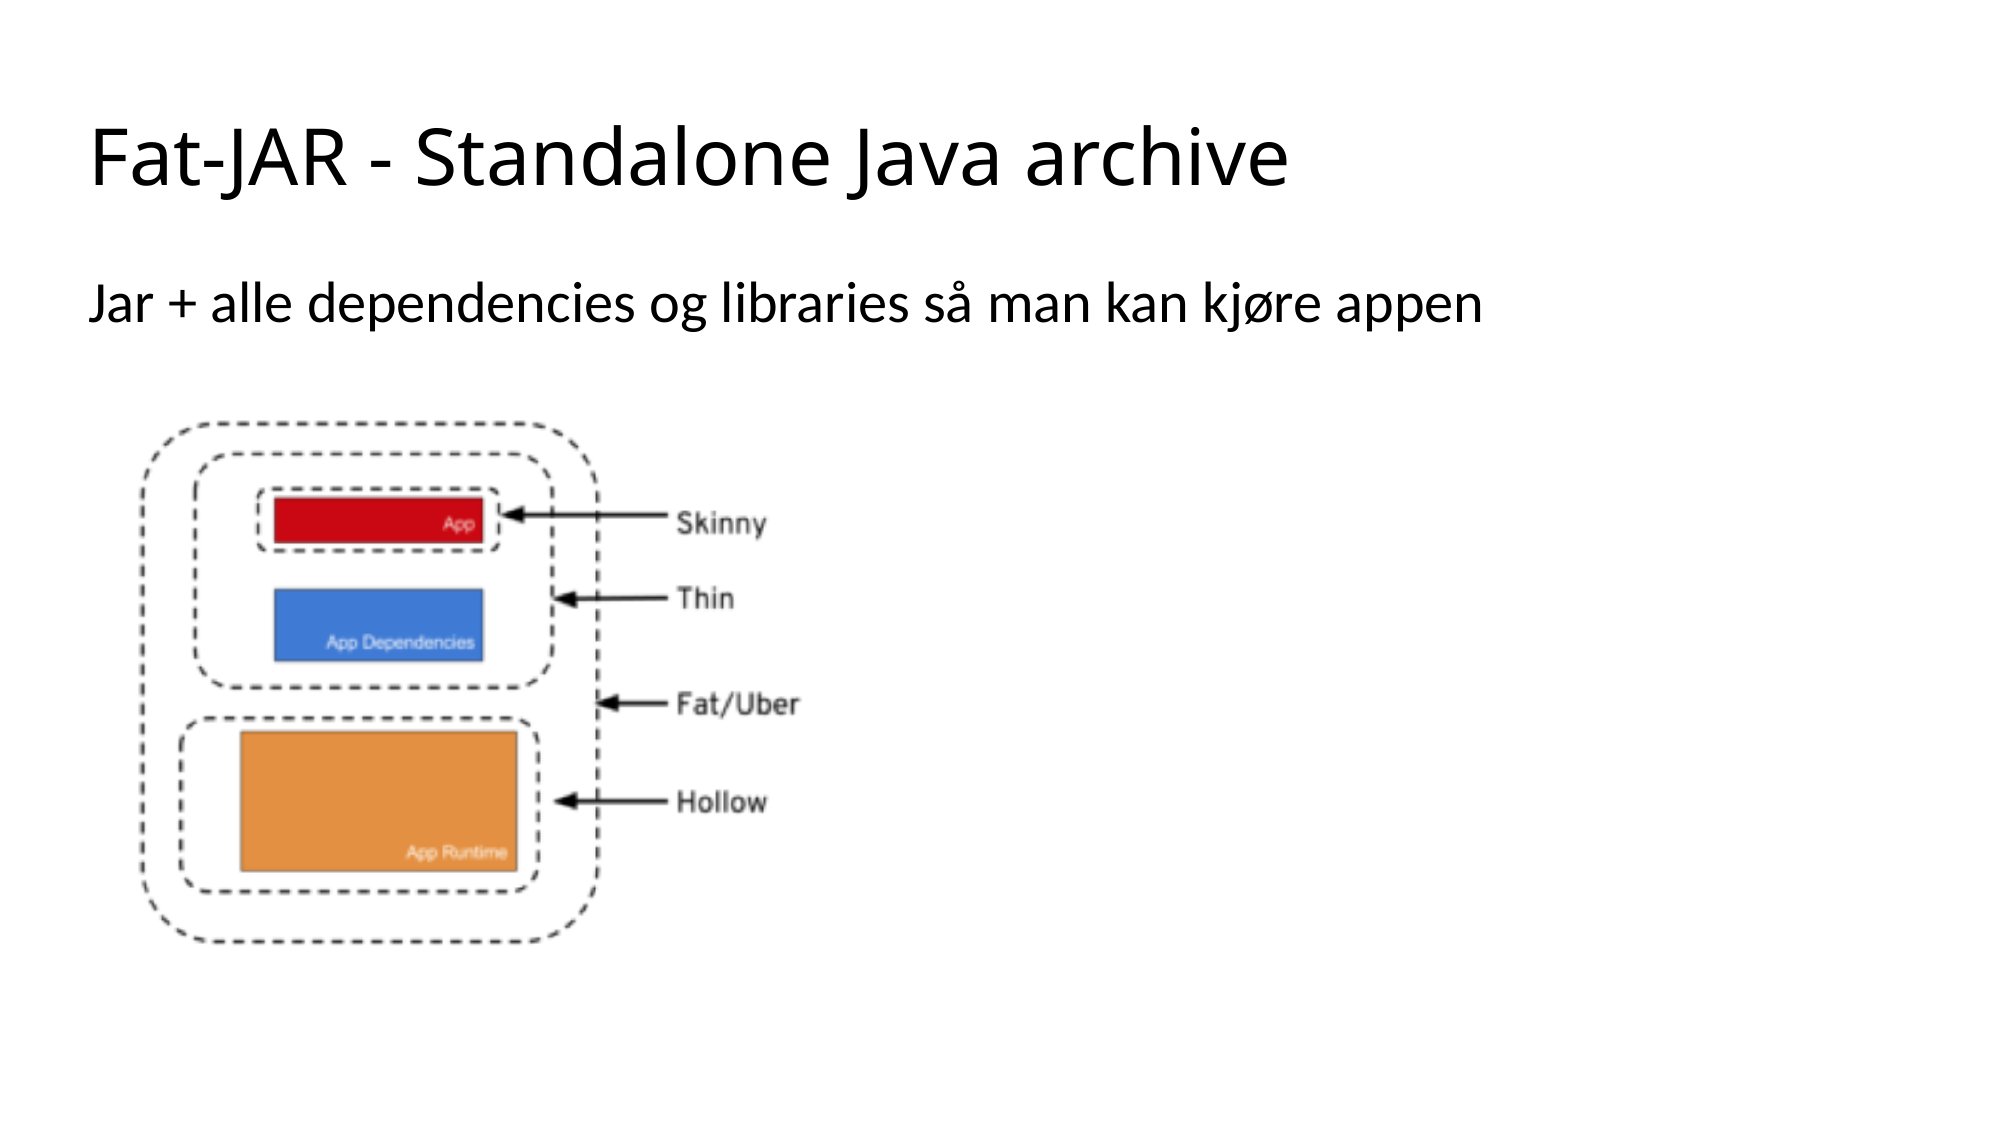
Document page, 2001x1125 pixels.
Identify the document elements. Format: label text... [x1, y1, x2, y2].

list Jar + alle dependencies og libraries så man kan kjøre appen [68, 252, 1932, 1000]
picture [89, 396, 836, 961]
title Fat-JAR - Standalone Java archive [68, 97, 1932, 223]
